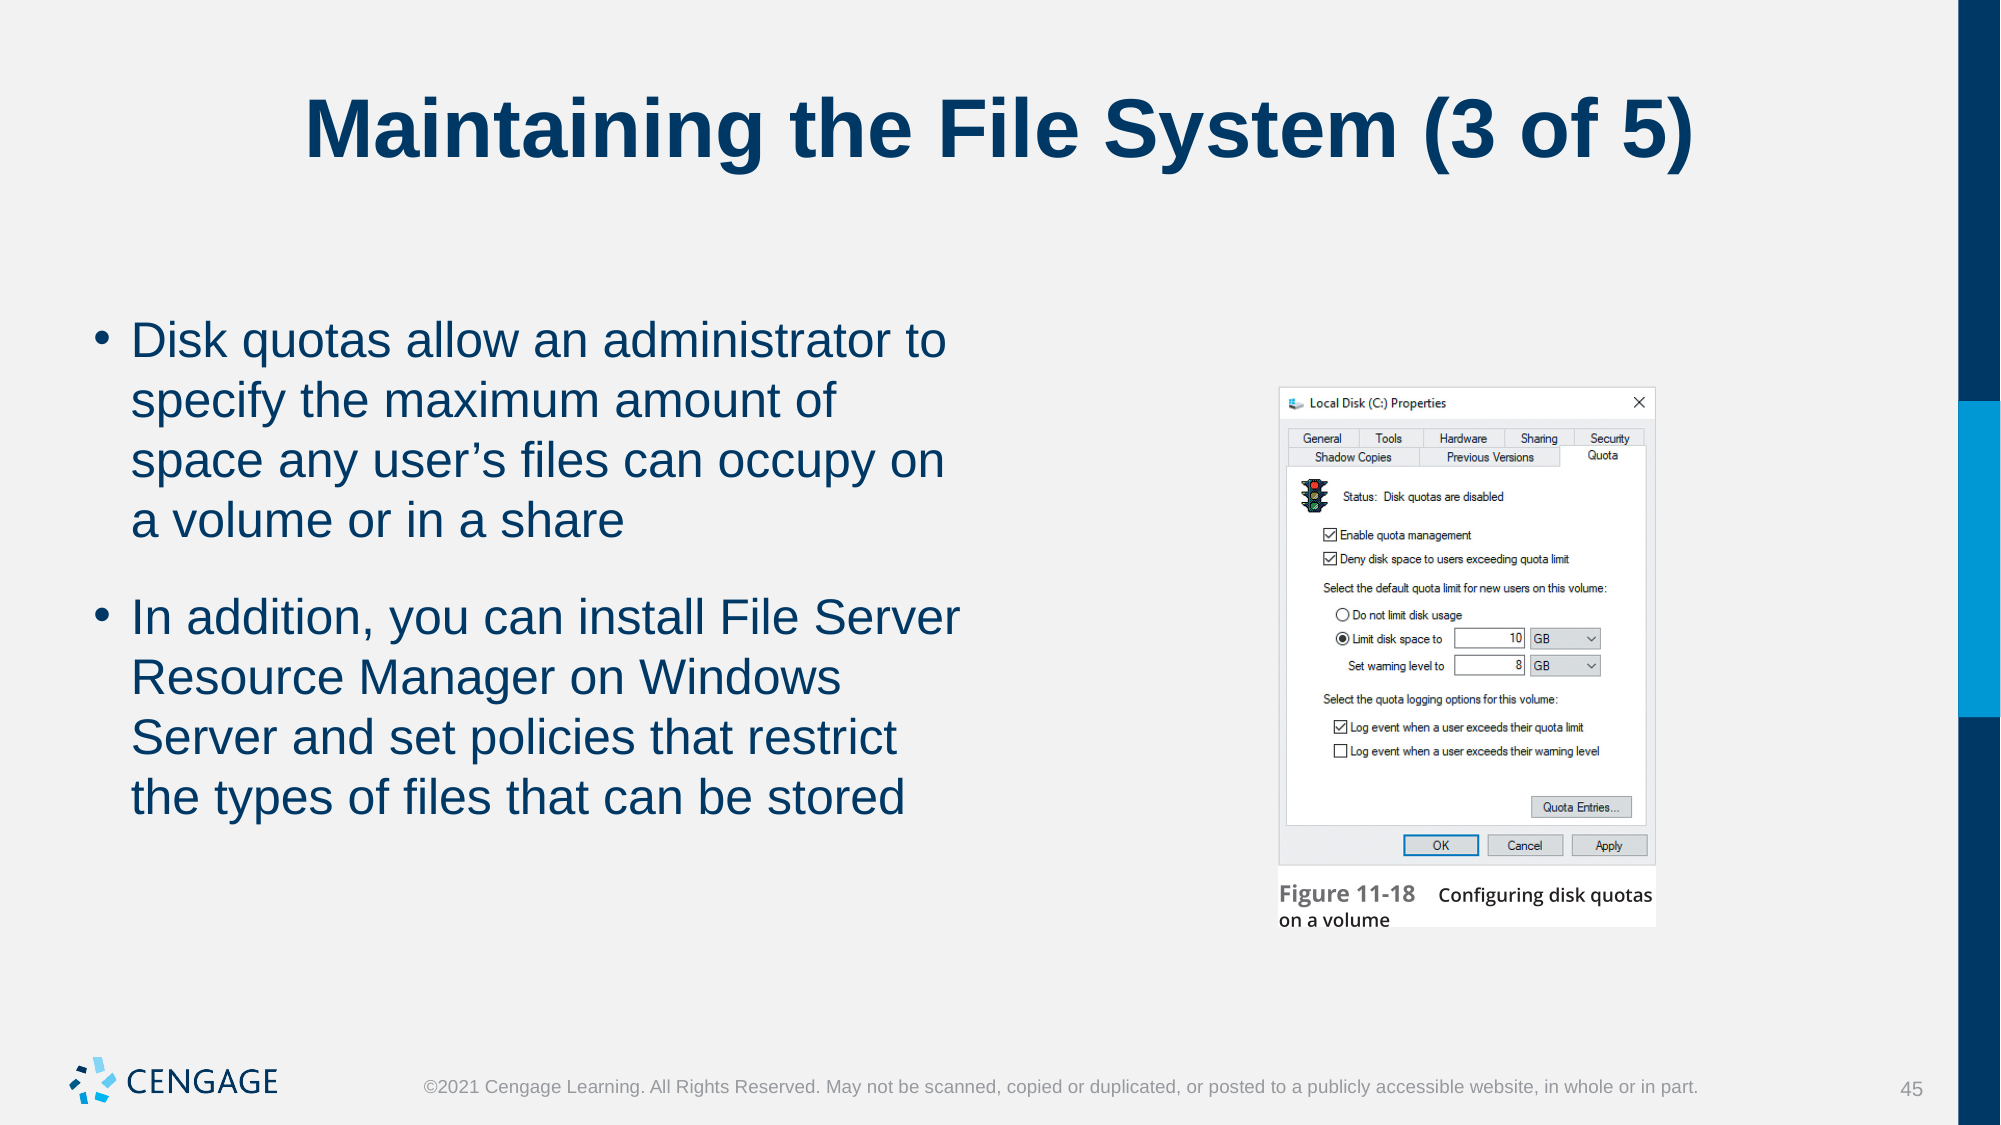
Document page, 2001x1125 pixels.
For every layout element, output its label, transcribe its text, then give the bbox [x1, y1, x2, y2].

title Maintaining the File System (3 of 5) [78, 77, 1923, 278]
picture [69, 1057, 277, 1104]
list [1278, 386, 1656, 927]
list Disk quotas allow an administrator to specify the maximum amount of space any user’s files can occupy on a volume or in a share In addition, you can install File Server Resource Manager on Windows Server and set policies that restrict the types of files that can be stored [78, 299, 988, 1014]
